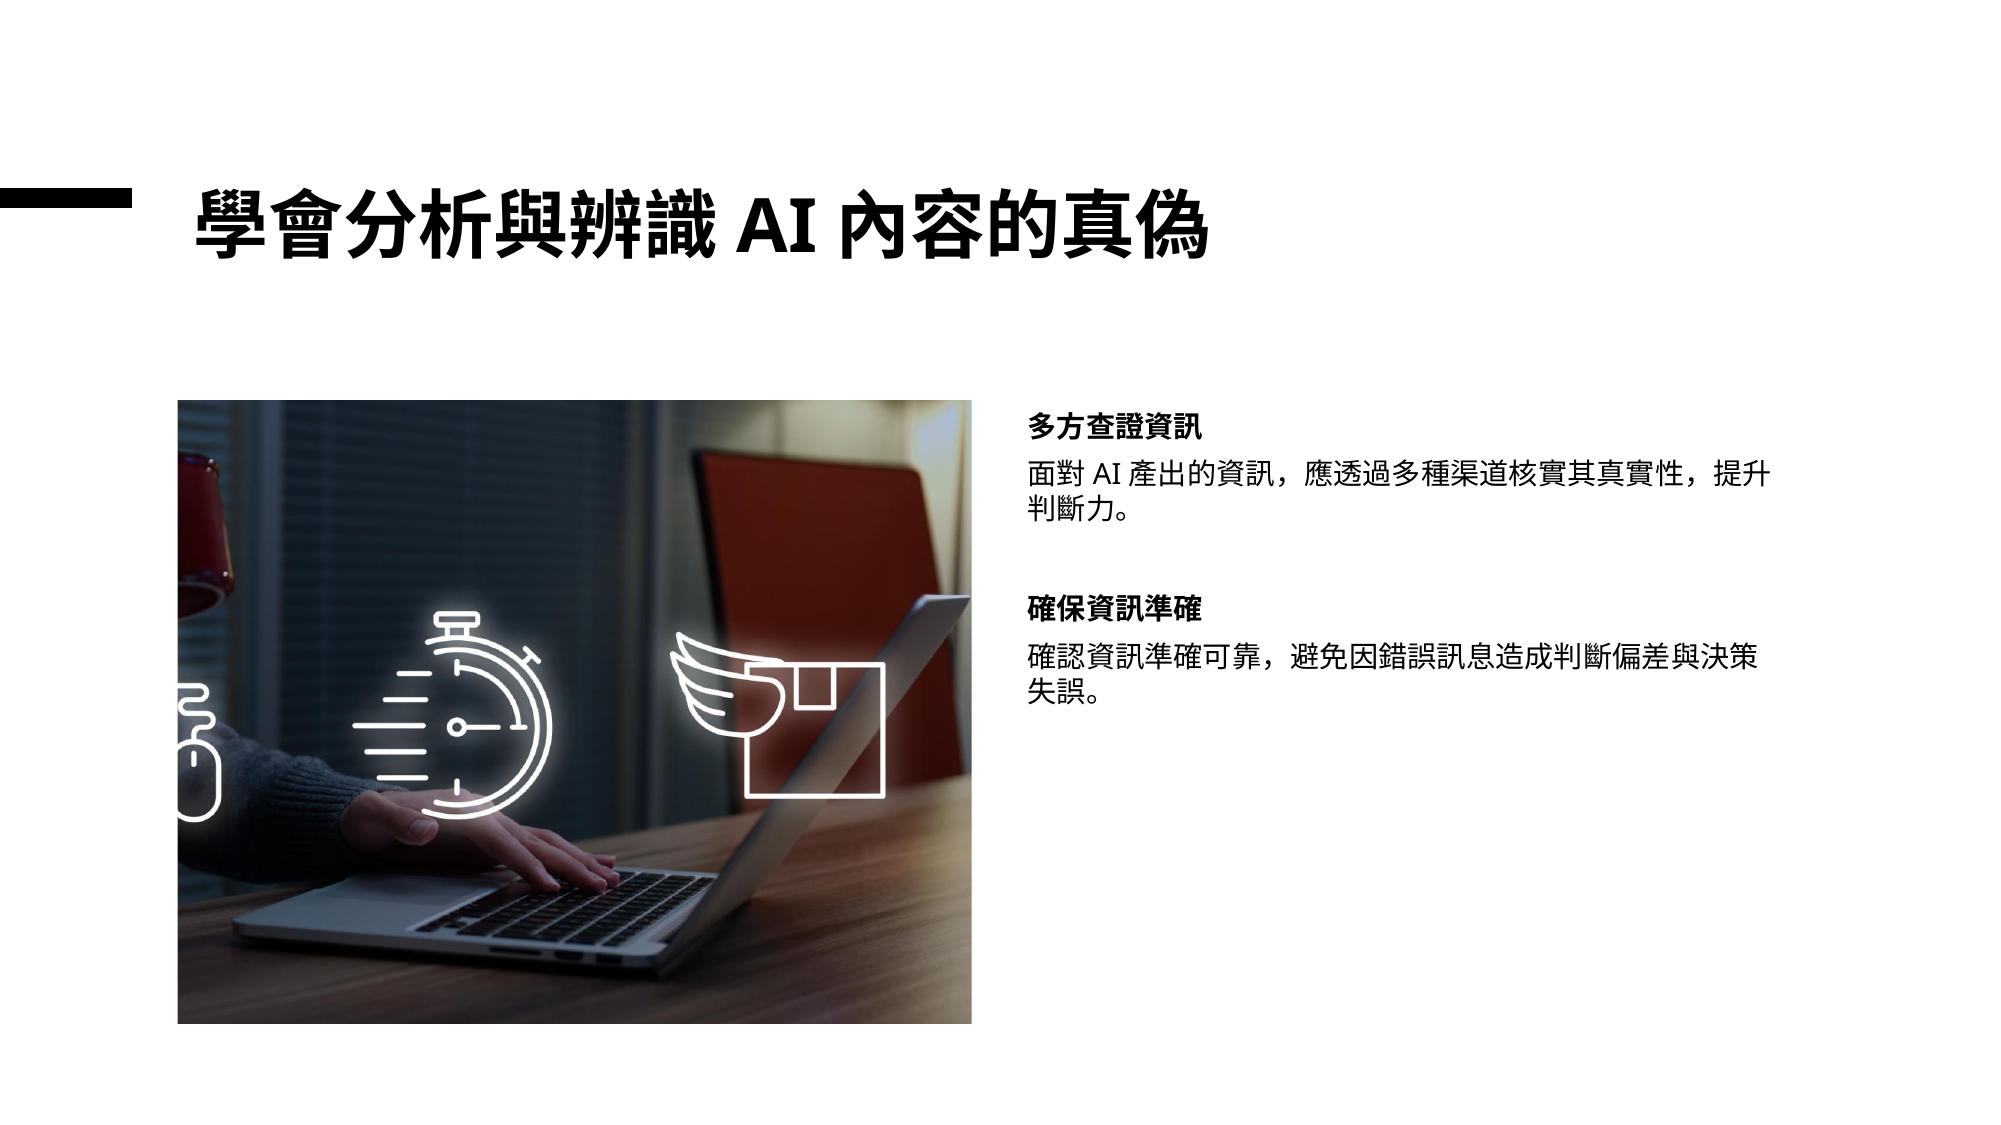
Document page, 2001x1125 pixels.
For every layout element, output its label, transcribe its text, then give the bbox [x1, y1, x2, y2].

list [177, 400, 972, 1024]
title 學會分析與辨識AI內容的真偽 [178, 183, 1801, 382]
list 多方查證資訊 面對AI產出的資訊，應透過多種渠道核實其真實性，提升判斷力。 確保資訊準確 確認資訊準確可靠，避免因錯誤訊息造成判斷偏差與決策失誤。 [1012, 400, 1801, 1024]
